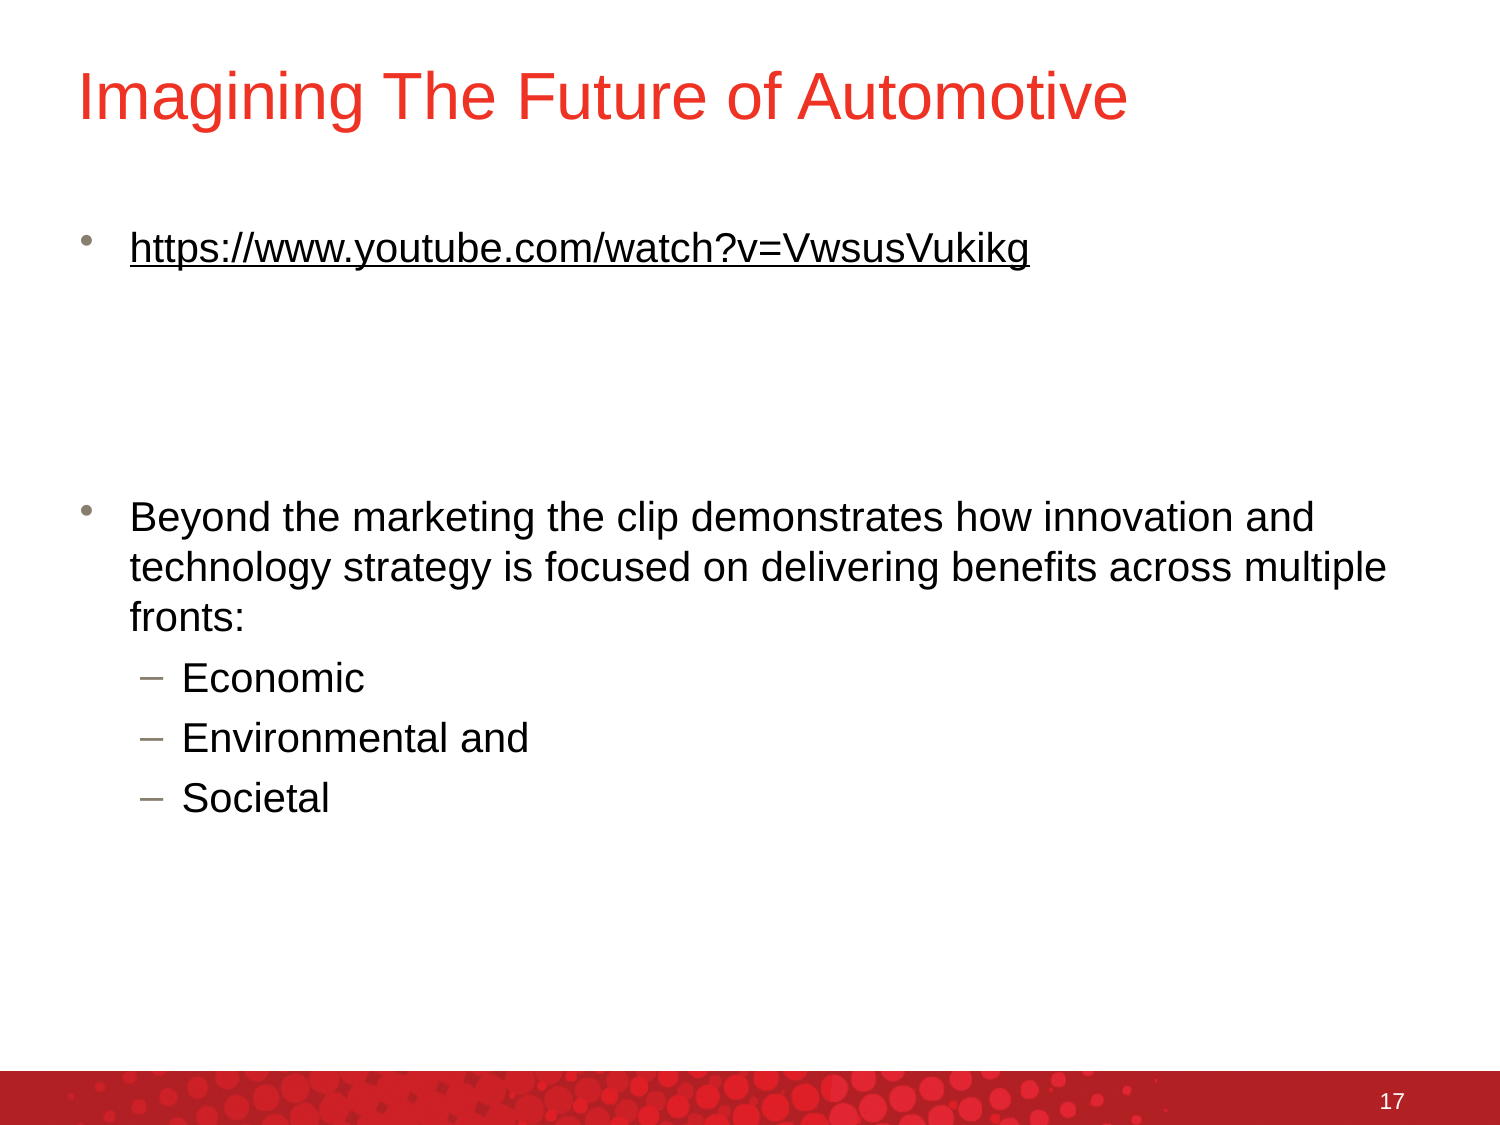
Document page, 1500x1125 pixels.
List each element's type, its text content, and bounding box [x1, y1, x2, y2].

list https://www.youtube.com/watch?v=VwsusVukikg Beyond the marketing the clip demonstrates how innovation and technology strategy is focused on delivering benefits across multiple fronts: Economic Environmental and Societal [62, 213, 1413, 1012]
title Imagining The Future of Automotive [62, 45, 1413, 197]
slide_number 17 [1070, 1079, 1421, 1115]
picture [0, 1071, 1500, 1125]
